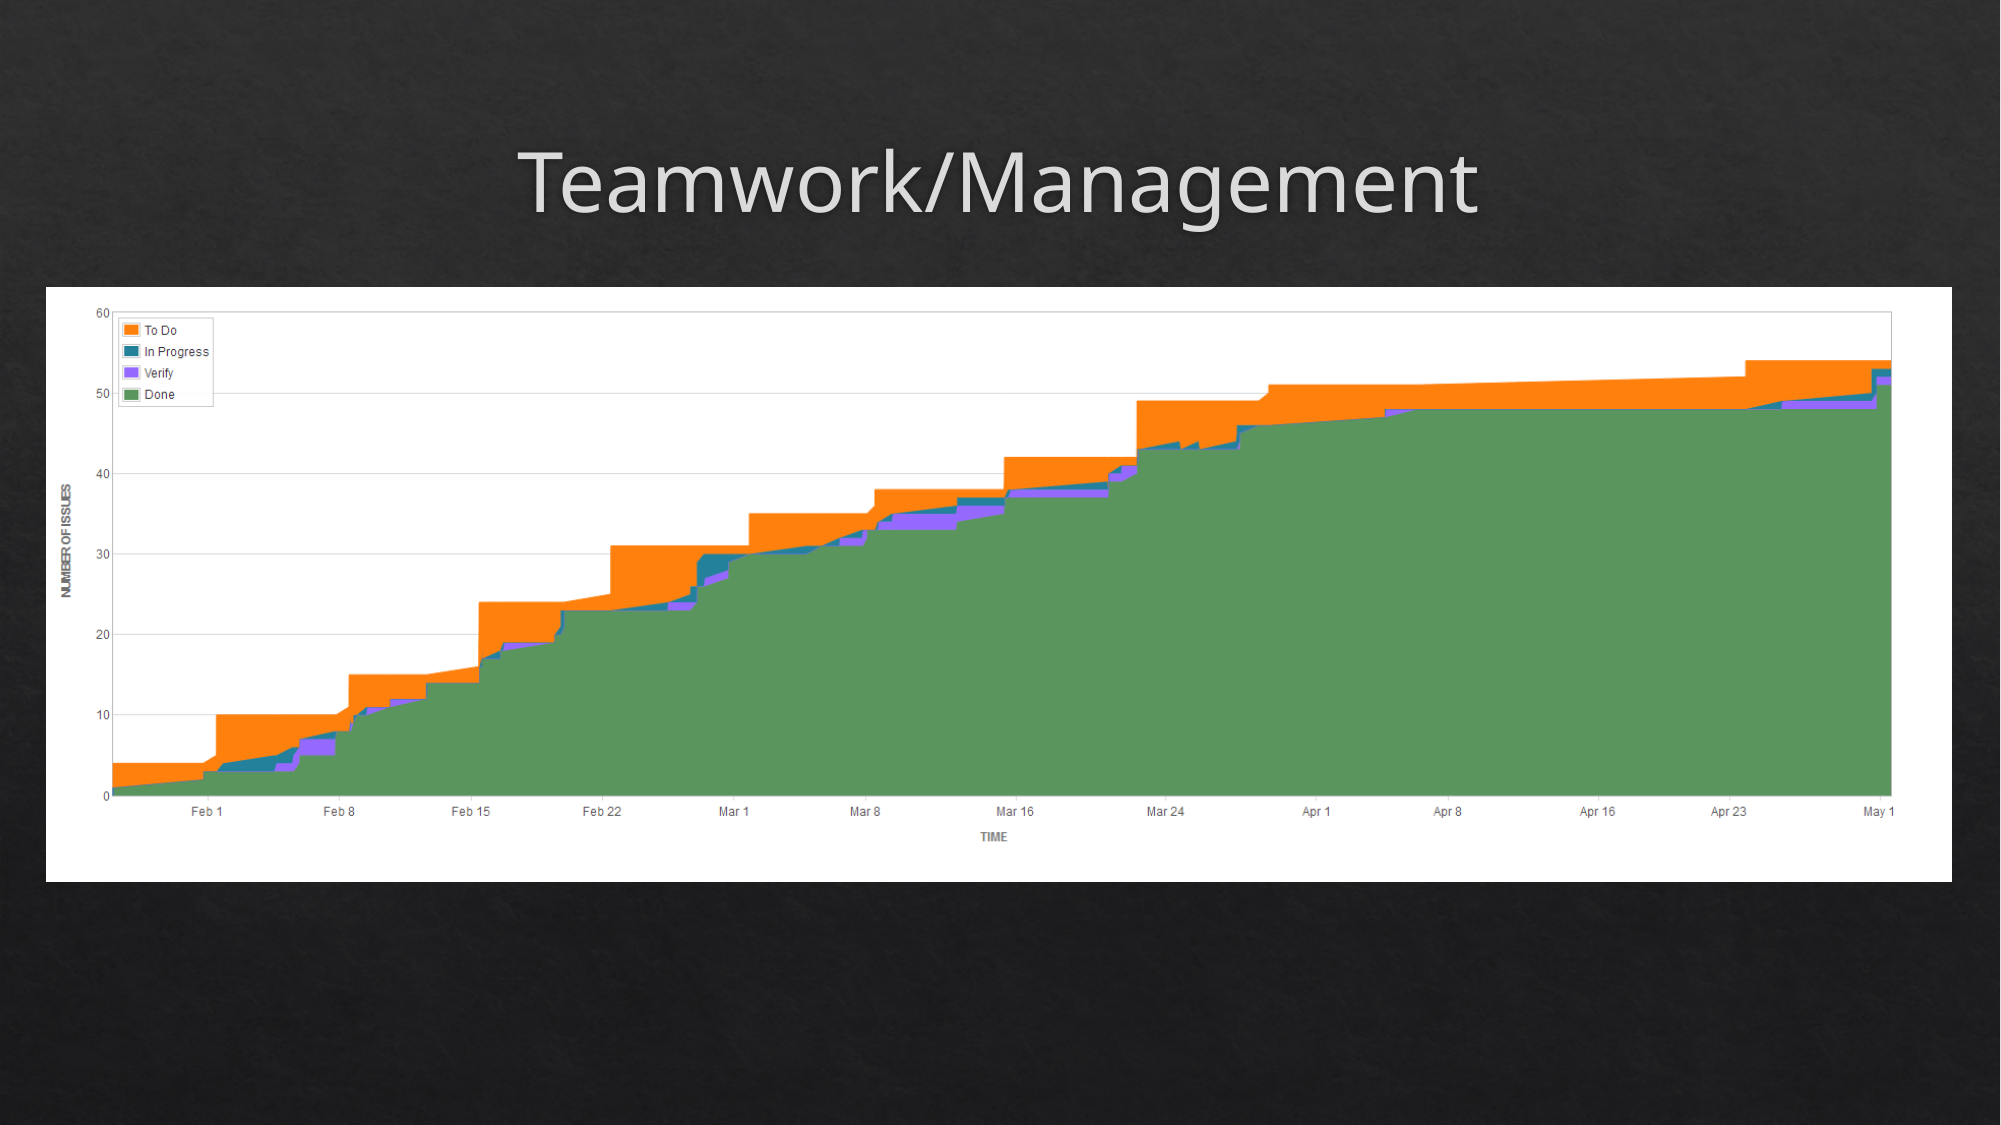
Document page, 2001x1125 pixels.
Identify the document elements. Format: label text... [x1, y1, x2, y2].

picture [46, 286, 1952, 882]
title Teamwork/Management [149, 99, 1849, 260]
